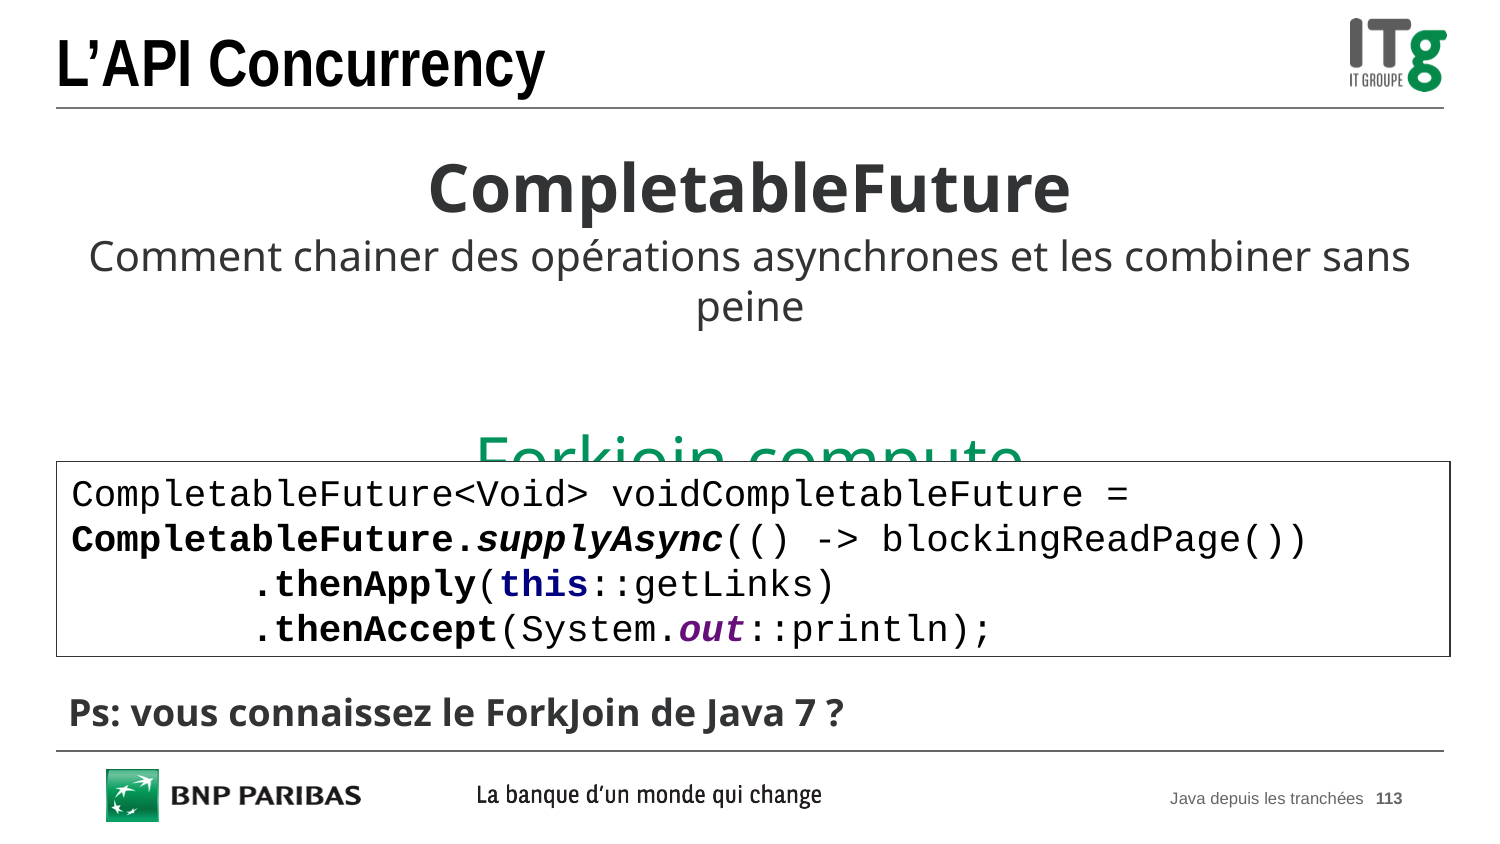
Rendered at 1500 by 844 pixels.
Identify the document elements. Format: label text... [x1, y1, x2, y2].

picture [106, 769, 361, 822]
footer Java depuis les tranchées [1033, 786, 1365, 810]
title L’API Concurrency [56, 14, 1444, 106]
text_box Ps: vous connaissez le ForkJoin de Java 7 ? [53, 681, 1447, 765]
slide_number 113 [1372, 786, 1403, 810]
picture [478, 784, 821, 809]
text_box CompletableFuture Comment chainer des opérations asynchrones et les combiner sans peine Forkjoin compute [53, 138, 1447, 461]
text_box CompletableFuture<Void> voidCompletableFuture = CompletableFuture.supplyAsync(() -> blockingReadPage()) .thenApply(this::getLinks) .thenAccept(System.out::println); [56, 461, 1451, 657]
